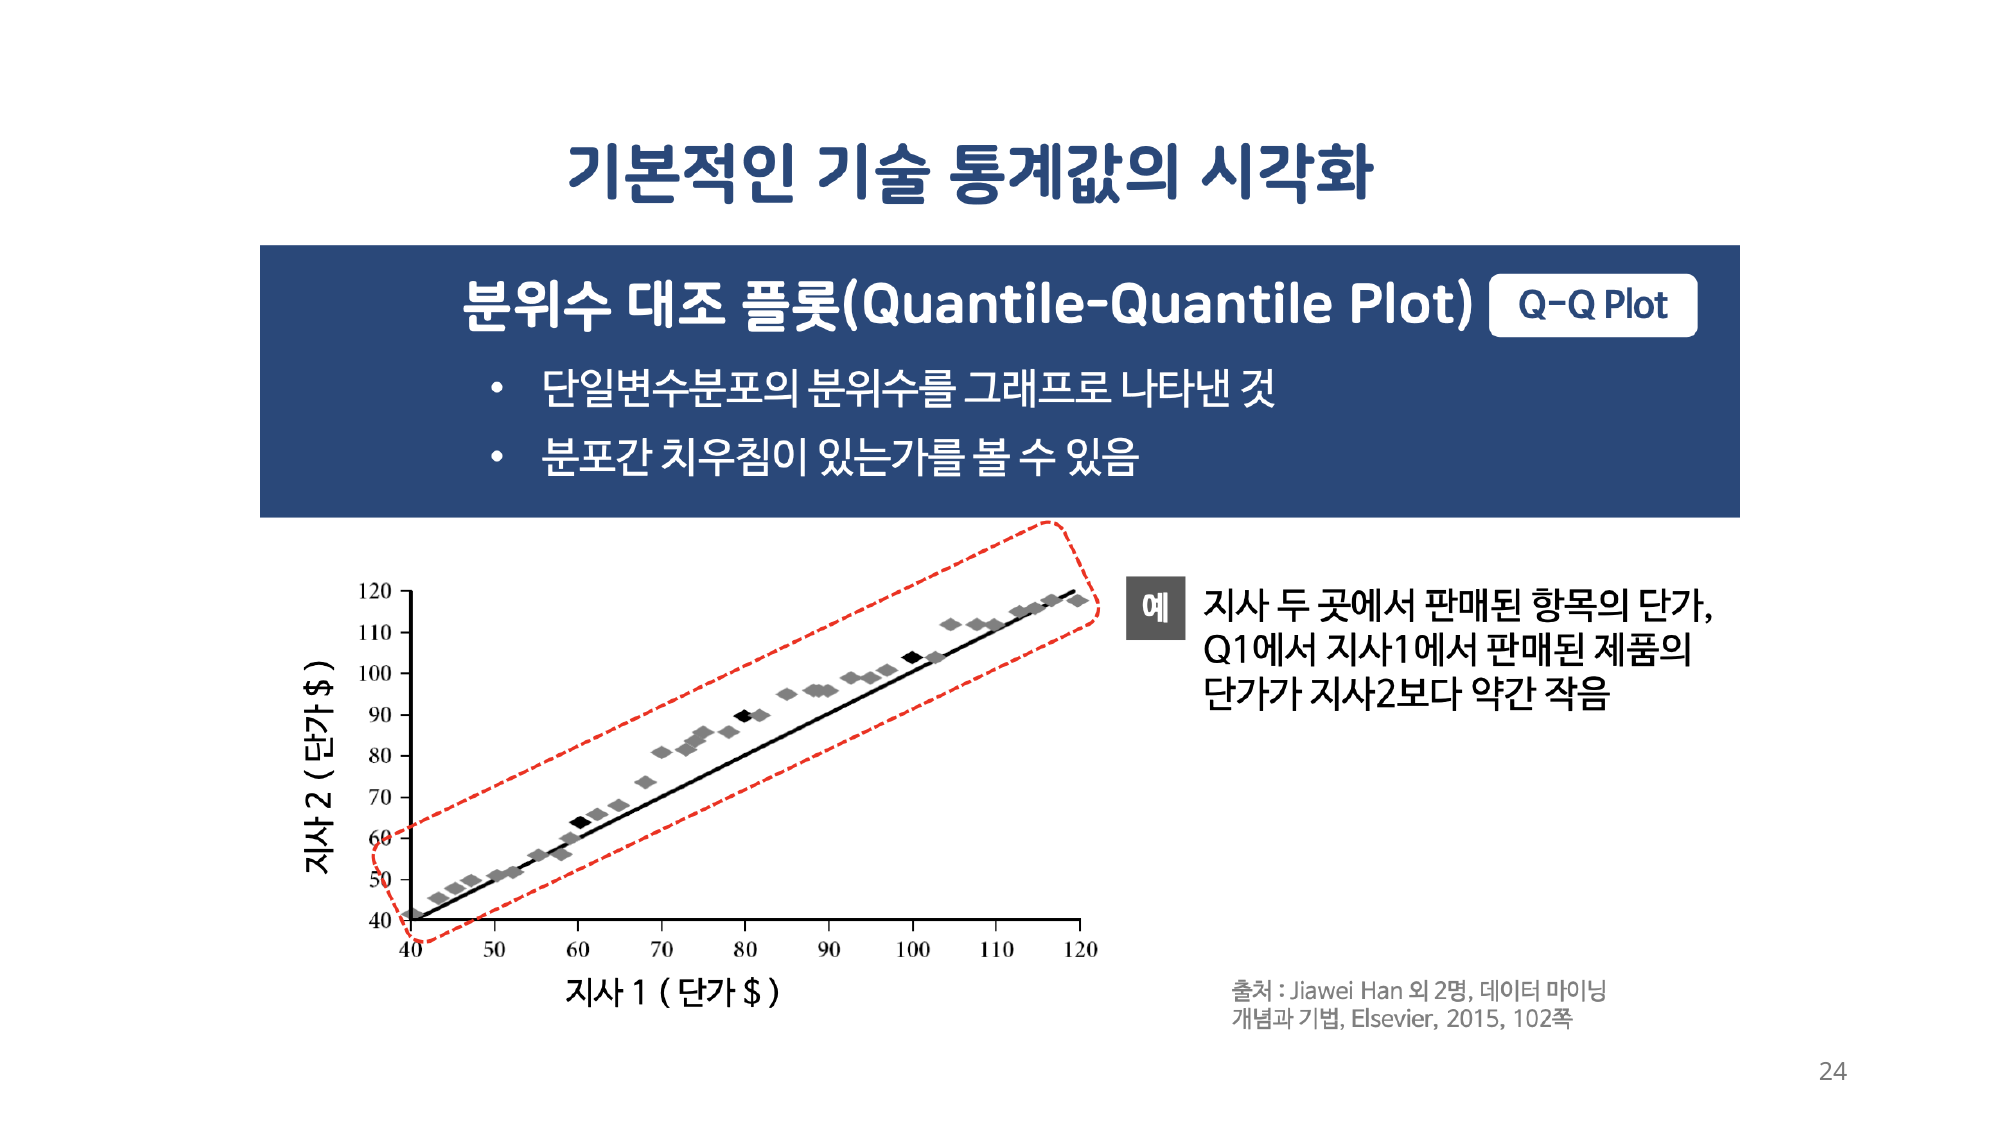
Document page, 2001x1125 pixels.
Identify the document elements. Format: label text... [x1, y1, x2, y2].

picture [259, 132, 1741, 1044]
slide_number 24 [1412, 1042, 1863, 1103]
